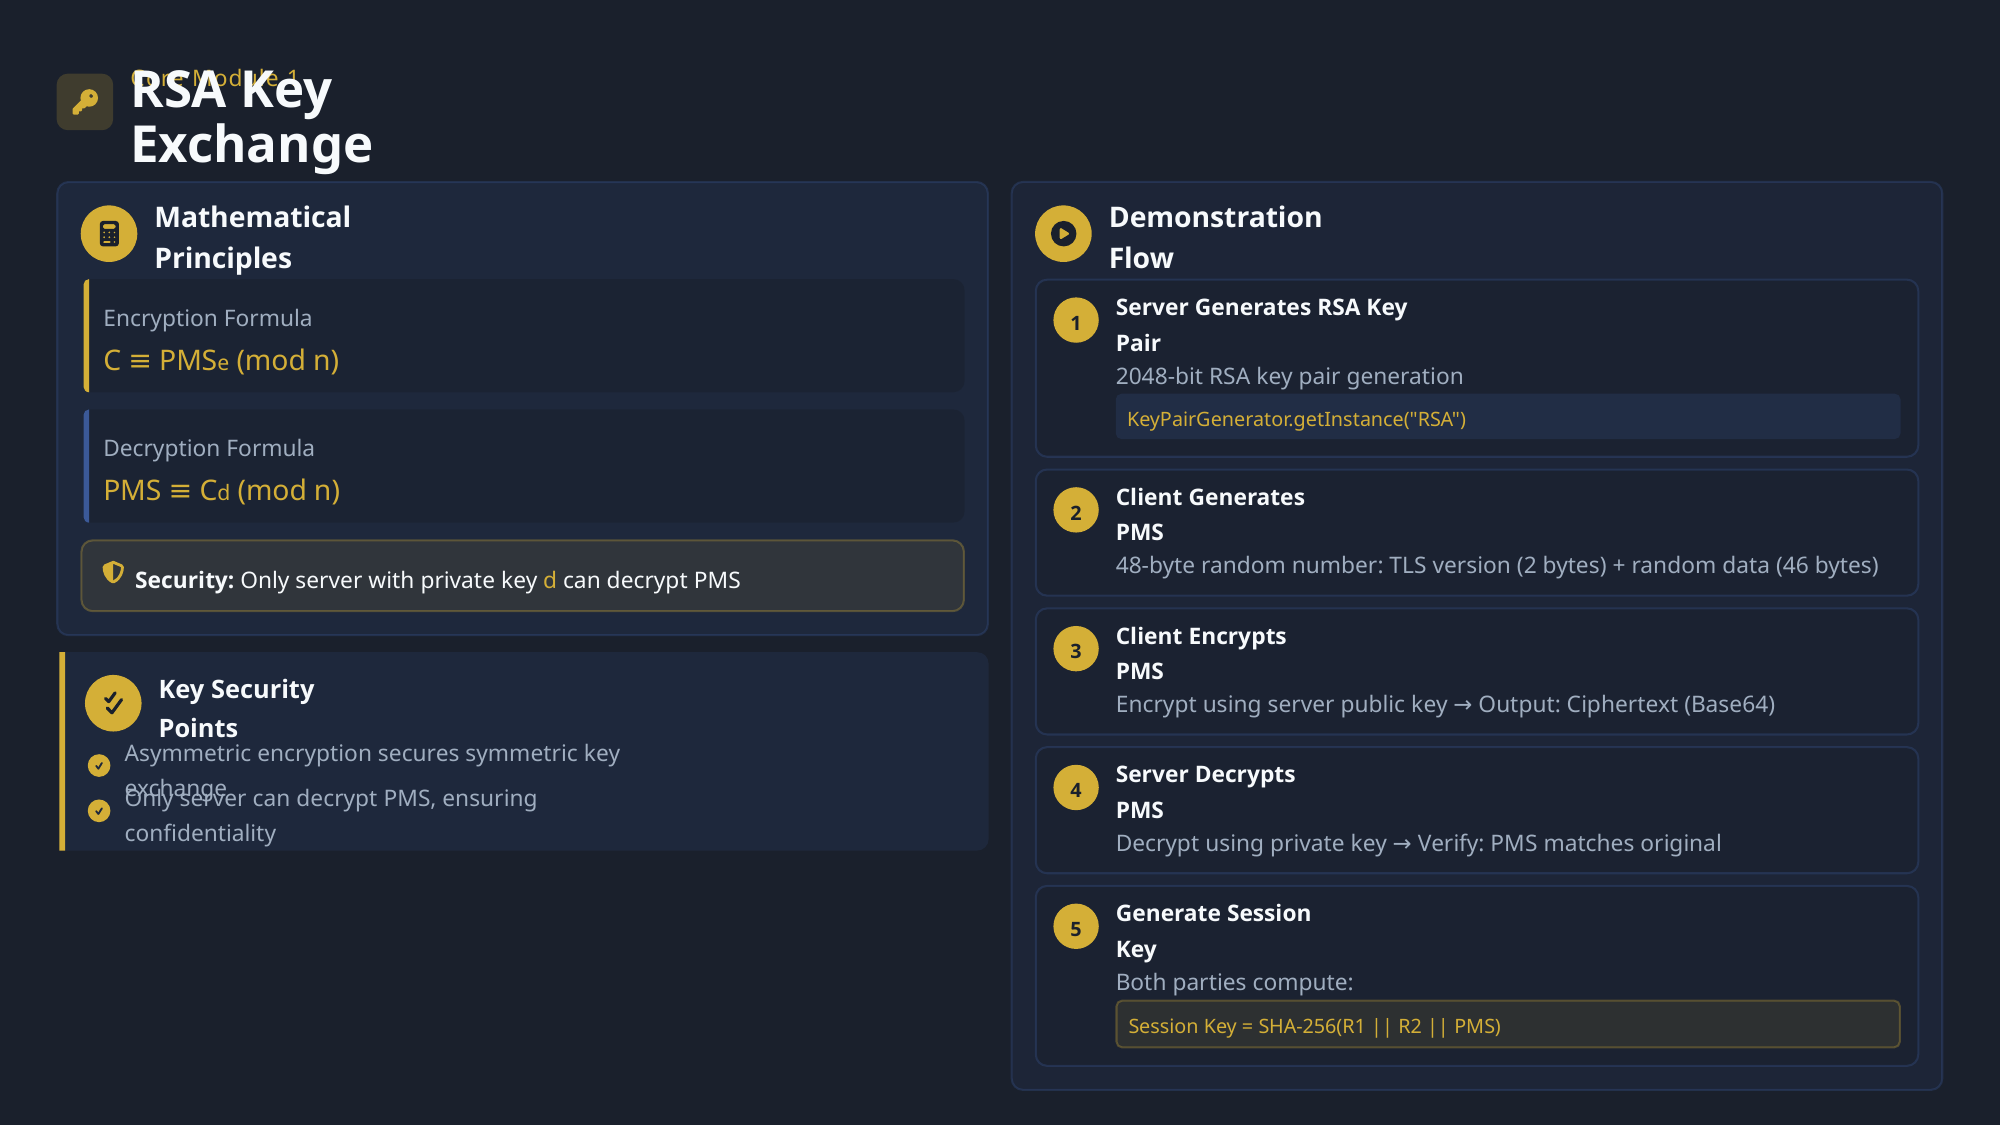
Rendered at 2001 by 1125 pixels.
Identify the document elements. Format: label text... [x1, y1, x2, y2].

text_box [1035, 747, 1919, 874]
text_box 2048-bit RSA key pair generation [1115, 354, 1912, 388]
text_box [1011, 181, 1943, 1090]
text_box 4 [1048, 764, 1104, 811]
text_box Session Key = SHA-256(R1 || R2 || PMS) [1128, 1011, 1553, 1036]
text_box Demonstration Flow [1108, 213, 1374, 254]
text_box Decryption Formula [103, 426, 959, 461]
text_box [104, 691, 117, 704]
text_box [59, 652, 66, 851]
text_box PMS ≡ Cd (mod n) [103, 465, 962, 506]
text_box 48-byte random number: TLS version (2 bytes) + random data (46 bytes) [1115, 543, 1912, 578]
text_box 3 [1048, 625, 1104, 672]
text_box [102, 560, 124, 584]
text_box [1035, 205, 1092, 262]
text_box Client Generates PMS [1115, 492, 1346, 527]
text_box [1035, 469, 1919, 596]
text_box [66, 652, 989, 851]
text_box 5 [1048, 903, 1104, 949]
text_box [99, 220, 119, 247]
text_box [56, 73, 114, 131]
text_box [72, 89, 99, 115]
text_box Encryption Formula [103, 295, 959, 330]
text_box [80, 205, 138, 262]
text_box [1035, 608, 1919, 735]
text_box KeyPairGenerator.getInstance("RSA") [1127, 404, 1519, 428]
text_box RSA Key Exchange [130, 90, 580, 148]
text_box Encrypt using server public key → Output: Ciphertext (Base64) [1115, 682, 1912, 717]
text_box Only server can decrypt PMS, ensuring confidentiality [124, 793, 659, 828]
text_box Both parties compute: [1115, 960, 1912, 995]
text_box [87, 754, 111, 777]
text_box Key Security Points [158, 683, 388, 724]
text_box [83, 279, 90, 393]
text_box Generate Session Key [1115, 909, 1344, 944]
text_box Server Decrypts PMS [1115, 770, 1341, 805]
text_box Decrypt using private key → Verify: PMS matches original [1115, 821, 1912, 856]
text_box Client Encrypts PMS [1115, 631, 1333, 666]
text_box Server Generates RSA Key Pair [1115, 303, 1434, 338]
text_box Mathematical Principles [154, 213, 469, 254]
text_box [87, 799, 111, 823]
text_box [1035, 885, 1919, 1066]
text_box Security: Only server with private key d can decrypt PMS [135, 558, 958, 594]
text_box C ≡ PMSe (mod n) [103, 335, 962, 376]
text_box Asymmetric encryption secures symmetric key exchange [124, 748, 696, 783]
text_box Core Module 1 [130, 56, 566, 90]
text_box [1116, 1000, 1900, 1048]
text_box [81, 540, 964, 612]
text_box [57, 182, 988, 636]
text_box [90, 279, 965, 393]
text_box [90, 409, 965, 523]
text_box 2 [1048, 487, 1104, 533]
text_box [1035, 279, 1919, 457]
text_box 1 [1048, 297, 1104, 343]
text_box [83, 409, 90, 523]
text_box [84, 674, 142, 732]
text_box [1115, 393, 1901, 440]
text_box [1050, 220, 1077, 247]
text_box [106, 698, 123, 715]
